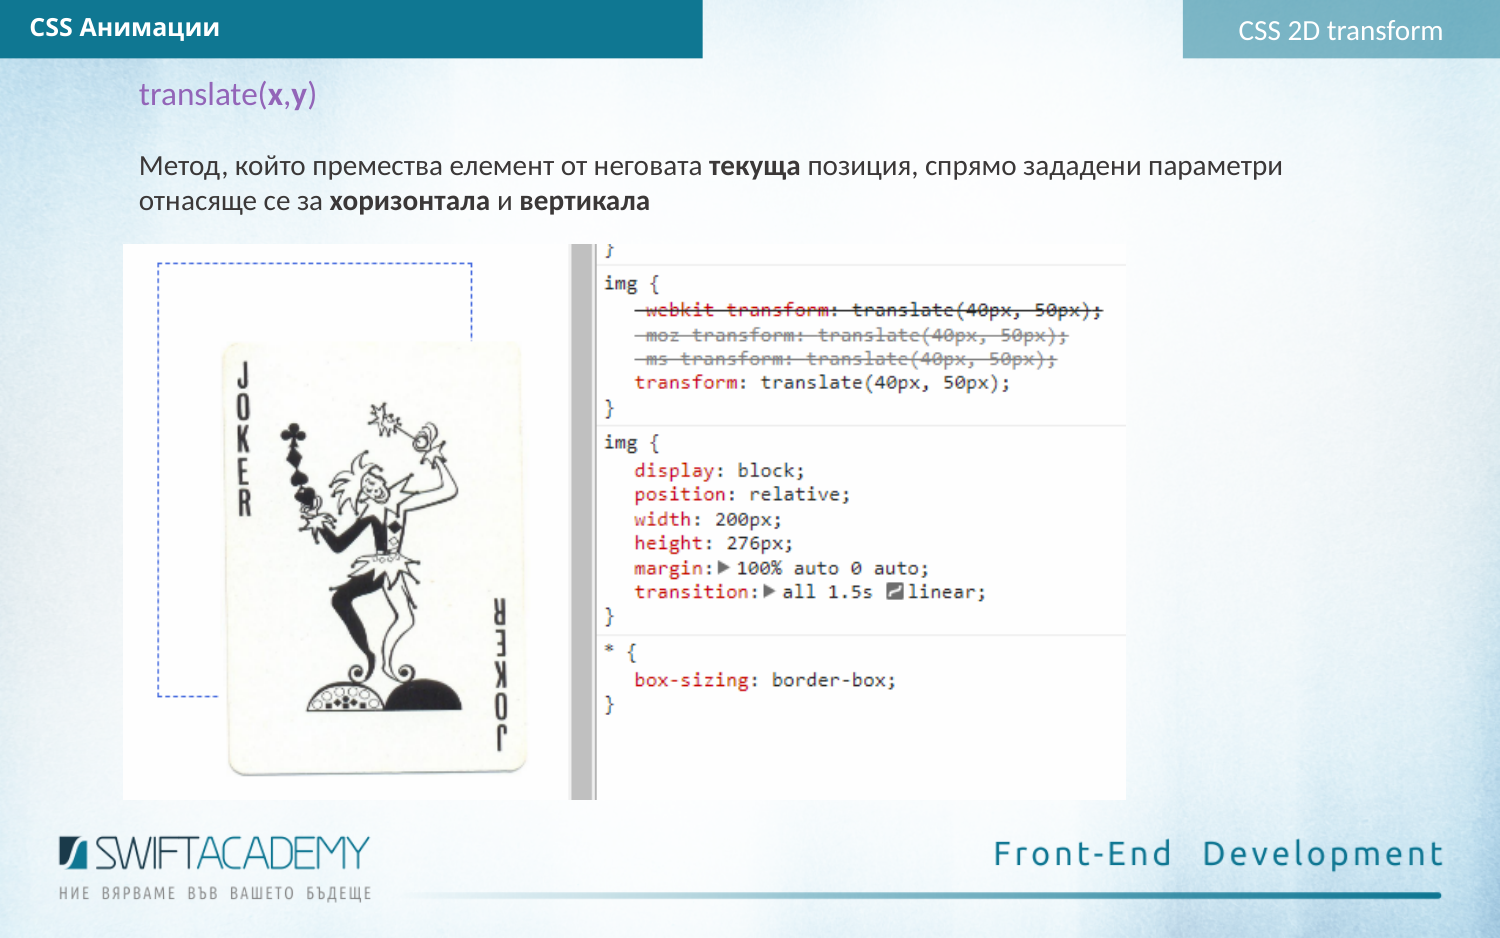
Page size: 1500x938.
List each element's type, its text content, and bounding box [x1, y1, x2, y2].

picture [0, 0, 1500, 938]
text_box [0, 0, 704, 59]
text_box CSS 2D transform [1182, 0, 1500, 59]
text_box translate(x,y) Метод, който премества елемент от неговата текуща позиция, спрямо зададени параметри отнасяще се за хоризонтала и вертикала [123, 64, 1353, 224]
text_box CSS Анимации [14, 4, 691, 49]
